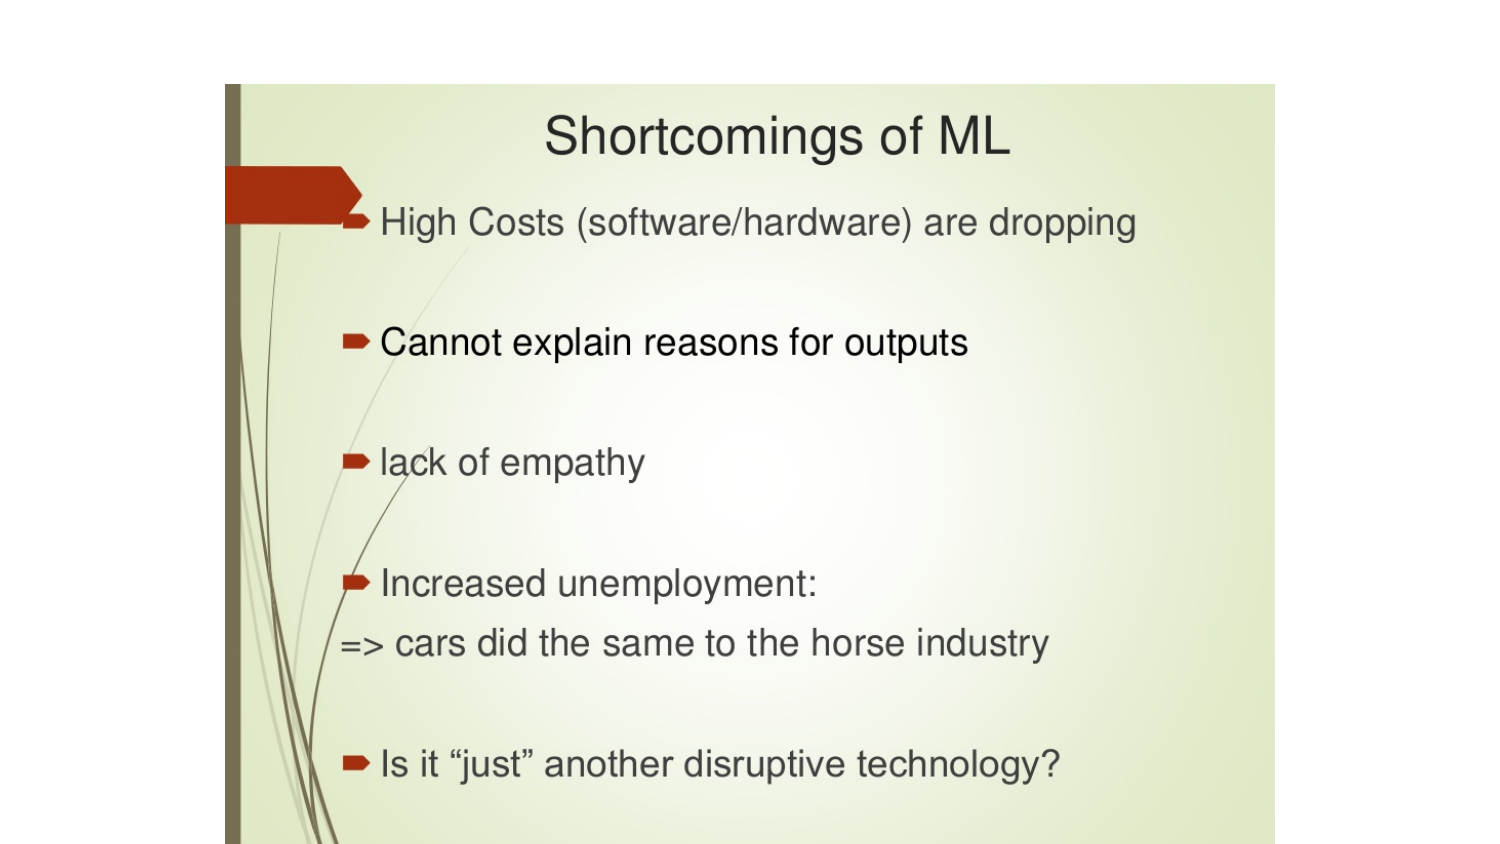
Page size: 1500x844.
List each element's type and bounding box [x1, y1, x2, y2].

picture [224, 84, 1276, 844]
